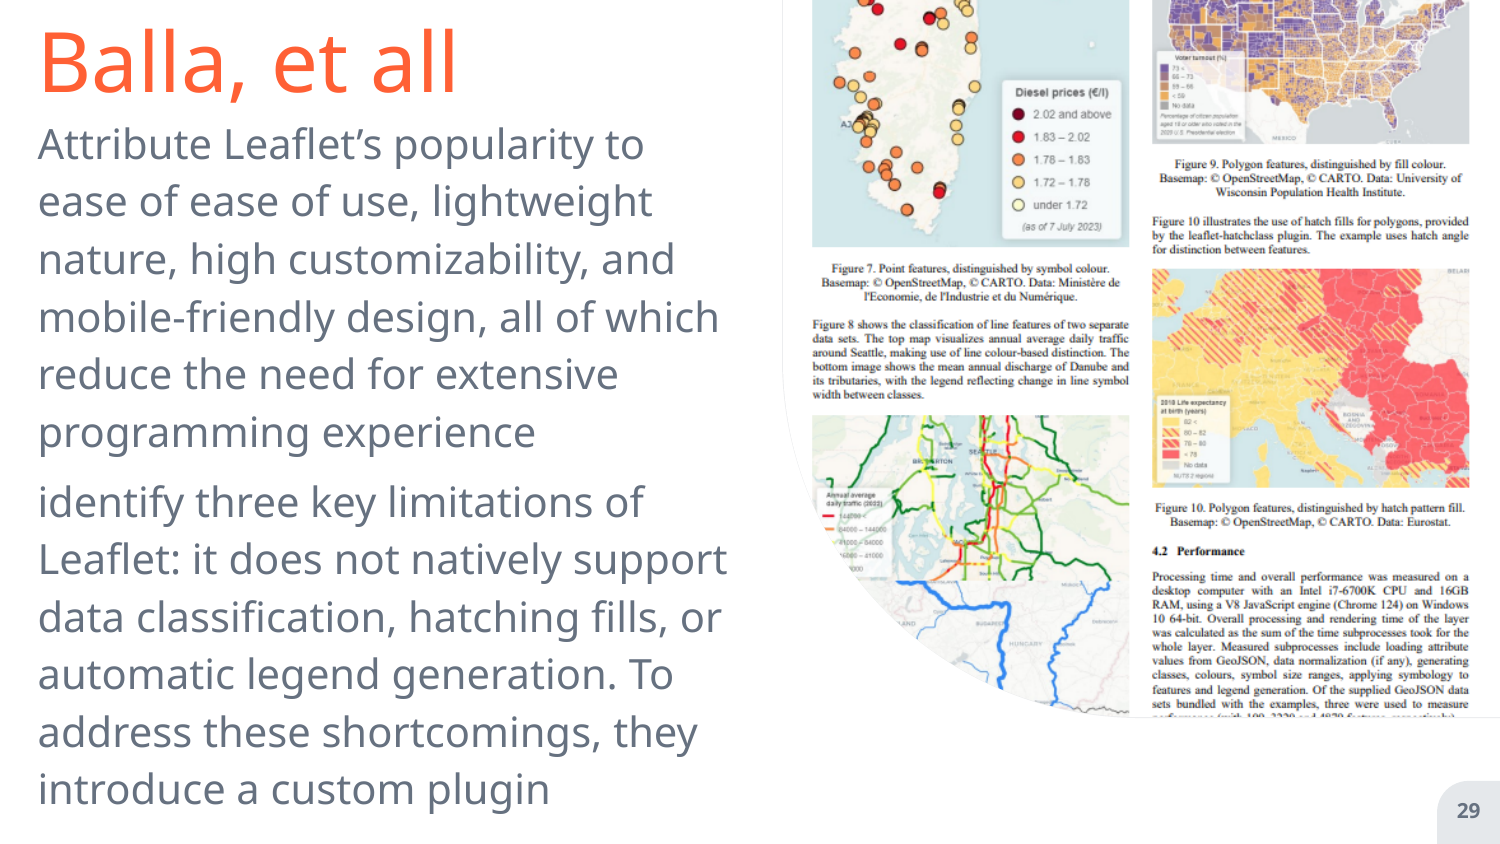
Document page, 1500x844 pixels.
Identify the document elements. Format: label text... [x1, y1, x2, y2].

slide_number 29 [1437, 780, 1500, 844]
list Attribute Leaflet’s popularity to ease of ease of use, lightweight nature, high customizability, and mobile-friendly design, all of which reduce the need for extensive programming experience identify three key limitations of Leaflet: it does not natively support data classification, hatching fills, or automatic legend generation. To address these shortcomings, they introduce a custom plugin [37, 110, 731, 844]
picture [782, 0, 1500, 718]
title Balla, et all [37, 17, 777, 111]
